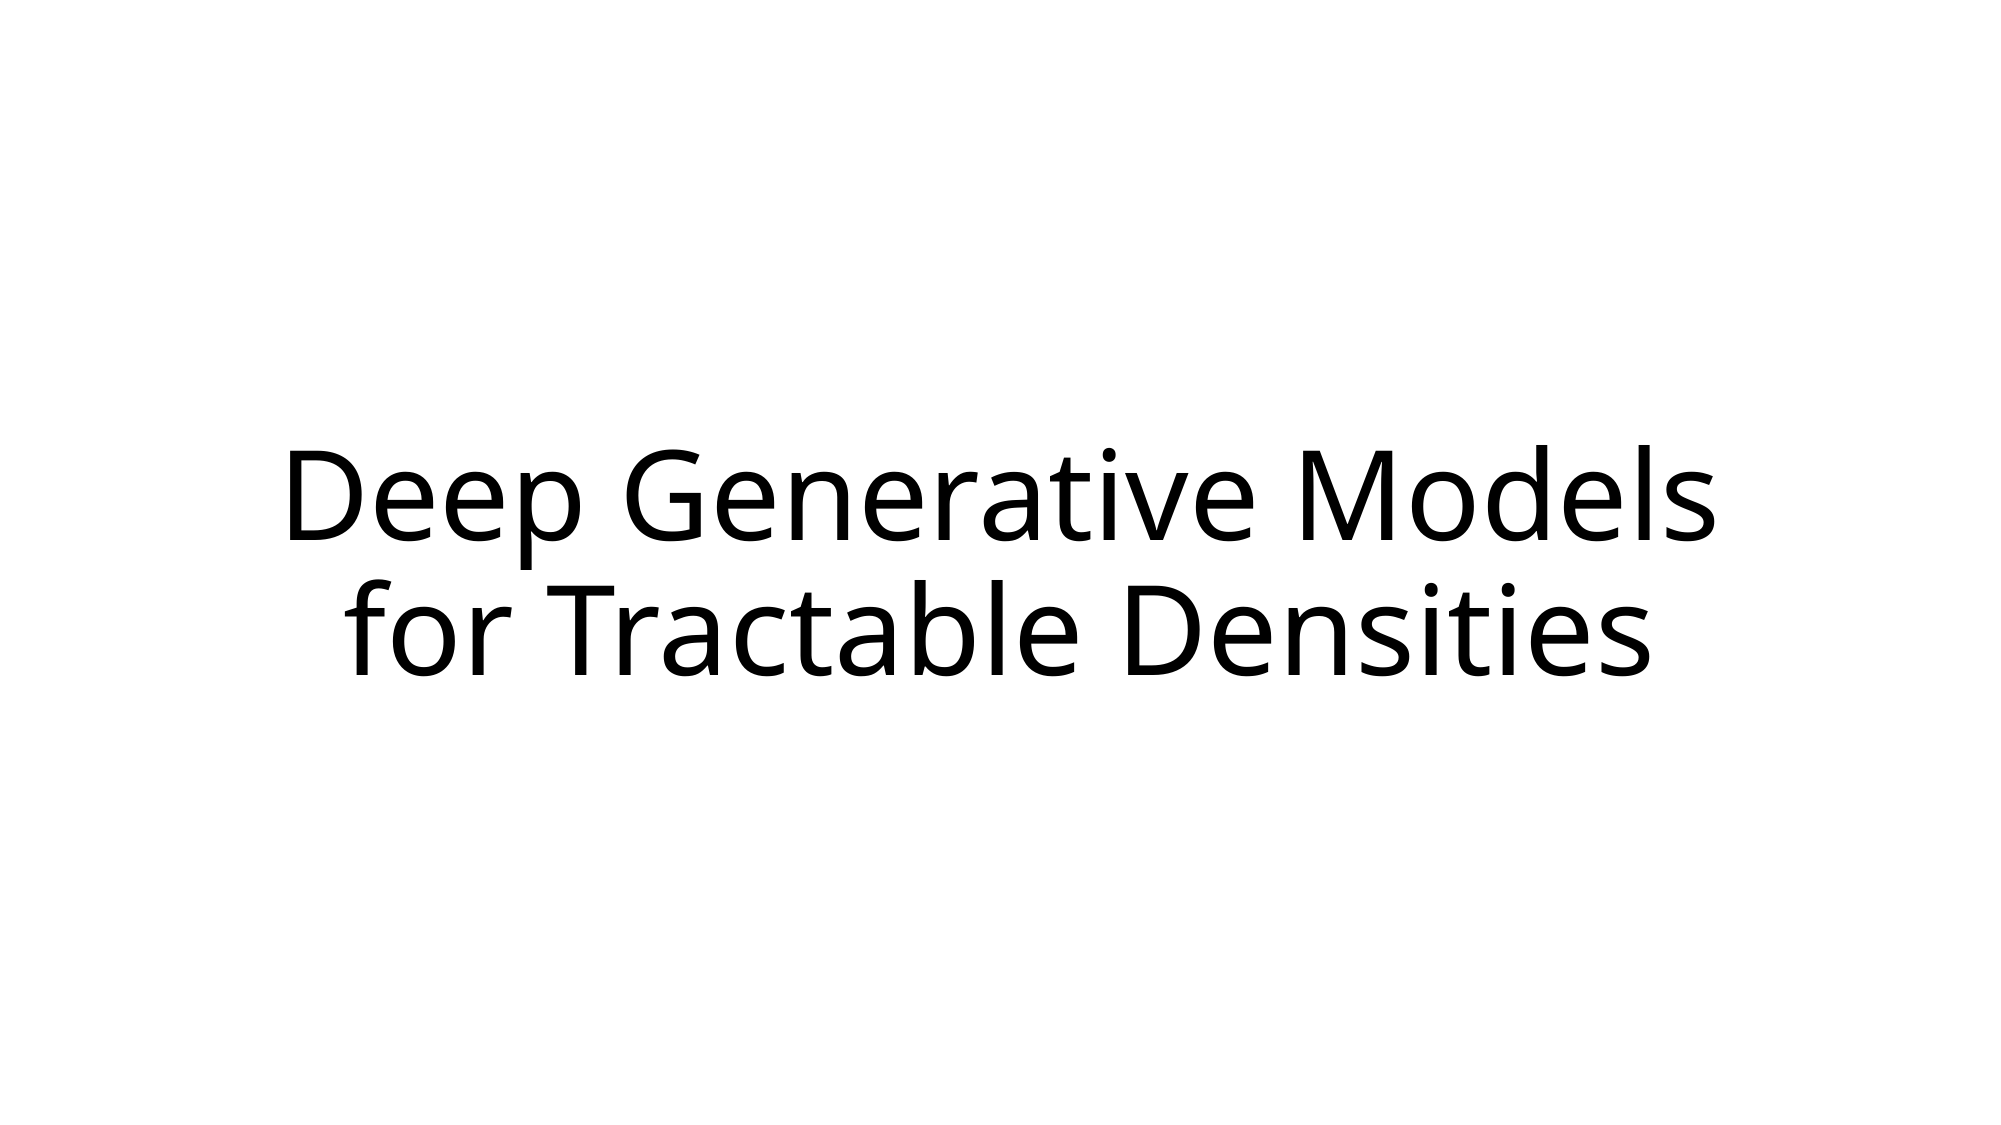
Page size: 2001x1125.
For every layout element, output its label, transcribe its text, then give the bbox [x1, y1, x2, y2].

title Deep Generative Models for Tractable Densities [249, 414, 1750, 711]
